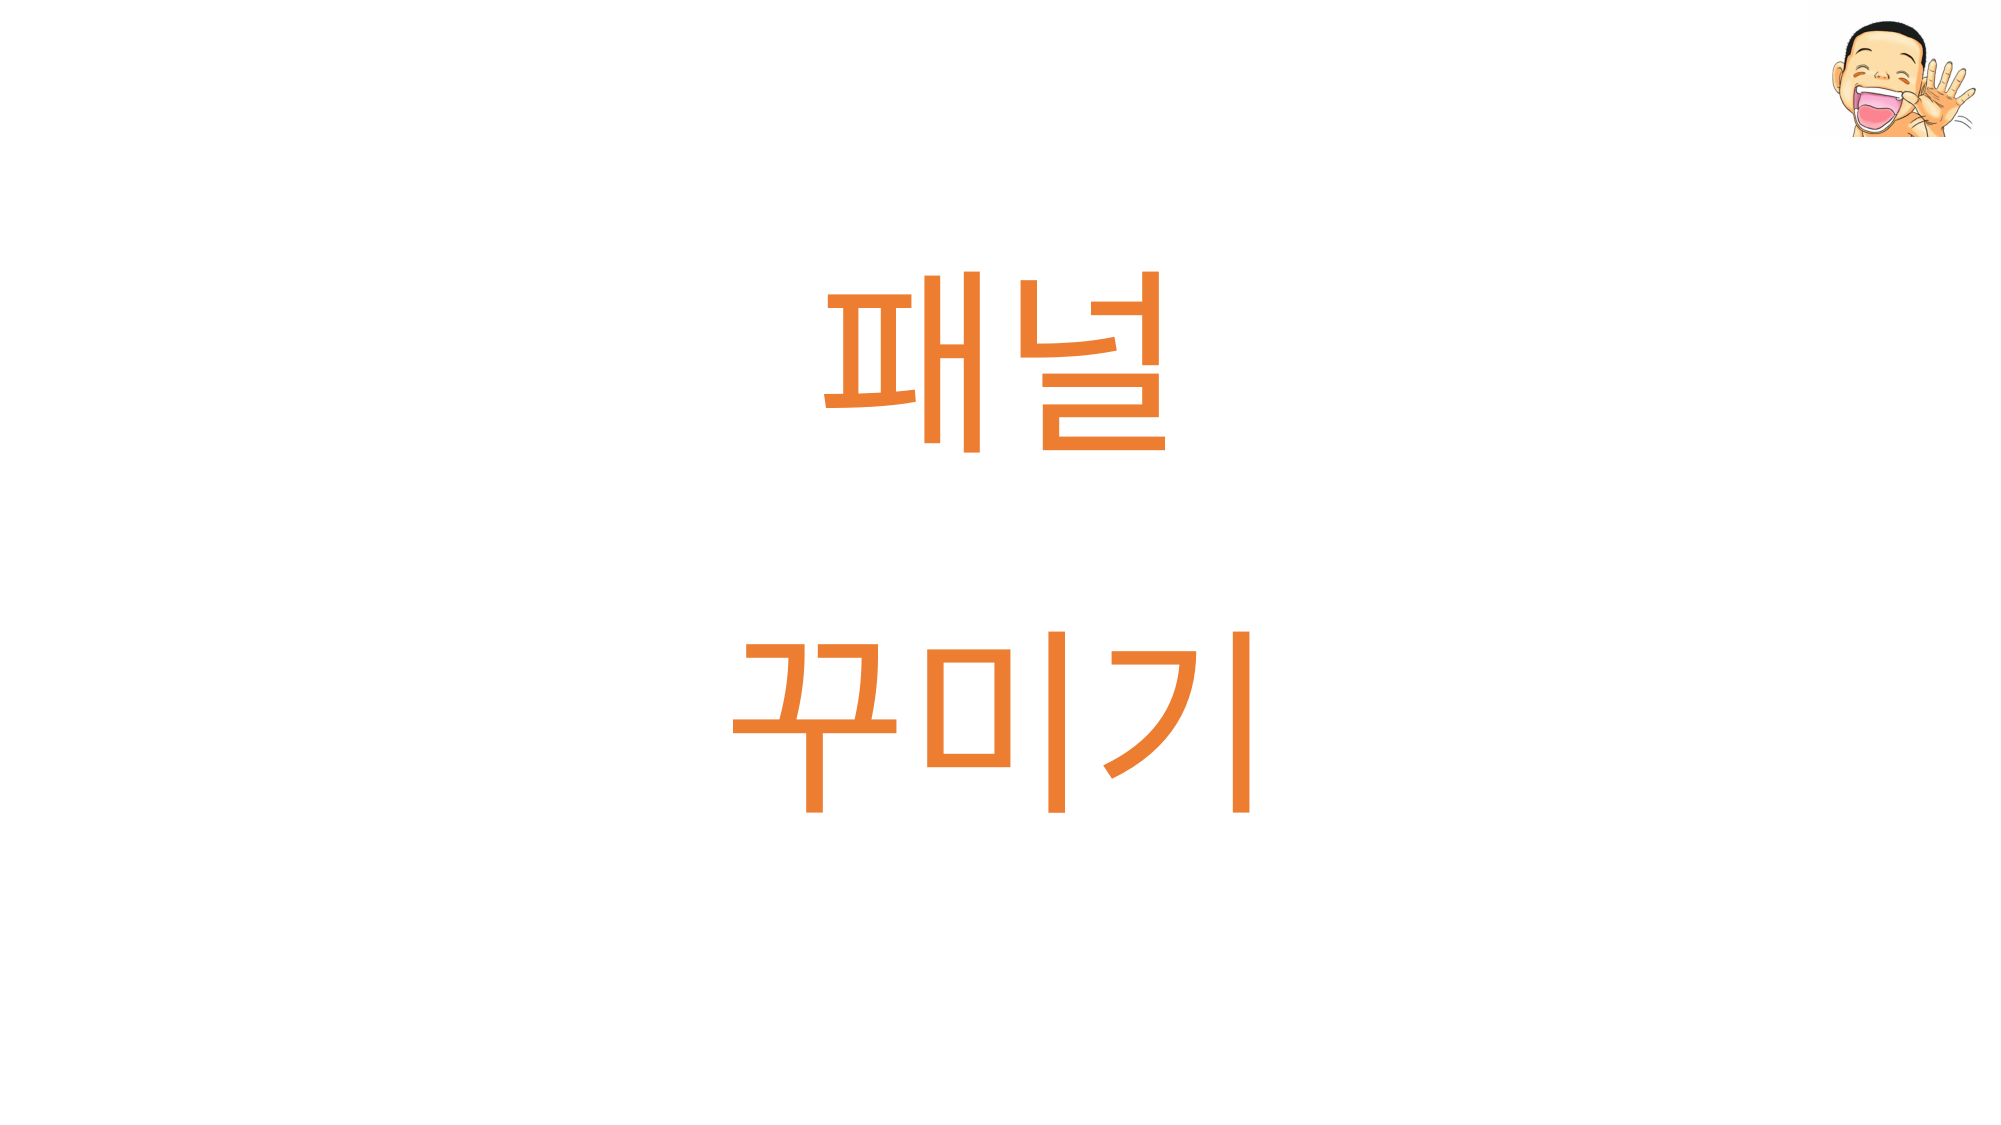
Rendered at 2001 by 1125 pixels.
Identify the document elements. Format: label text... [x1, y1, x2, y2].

text_box 패널 꾸미기 [0, 110, 2000, 845]
picture [1808, 0, 2000, 110]
